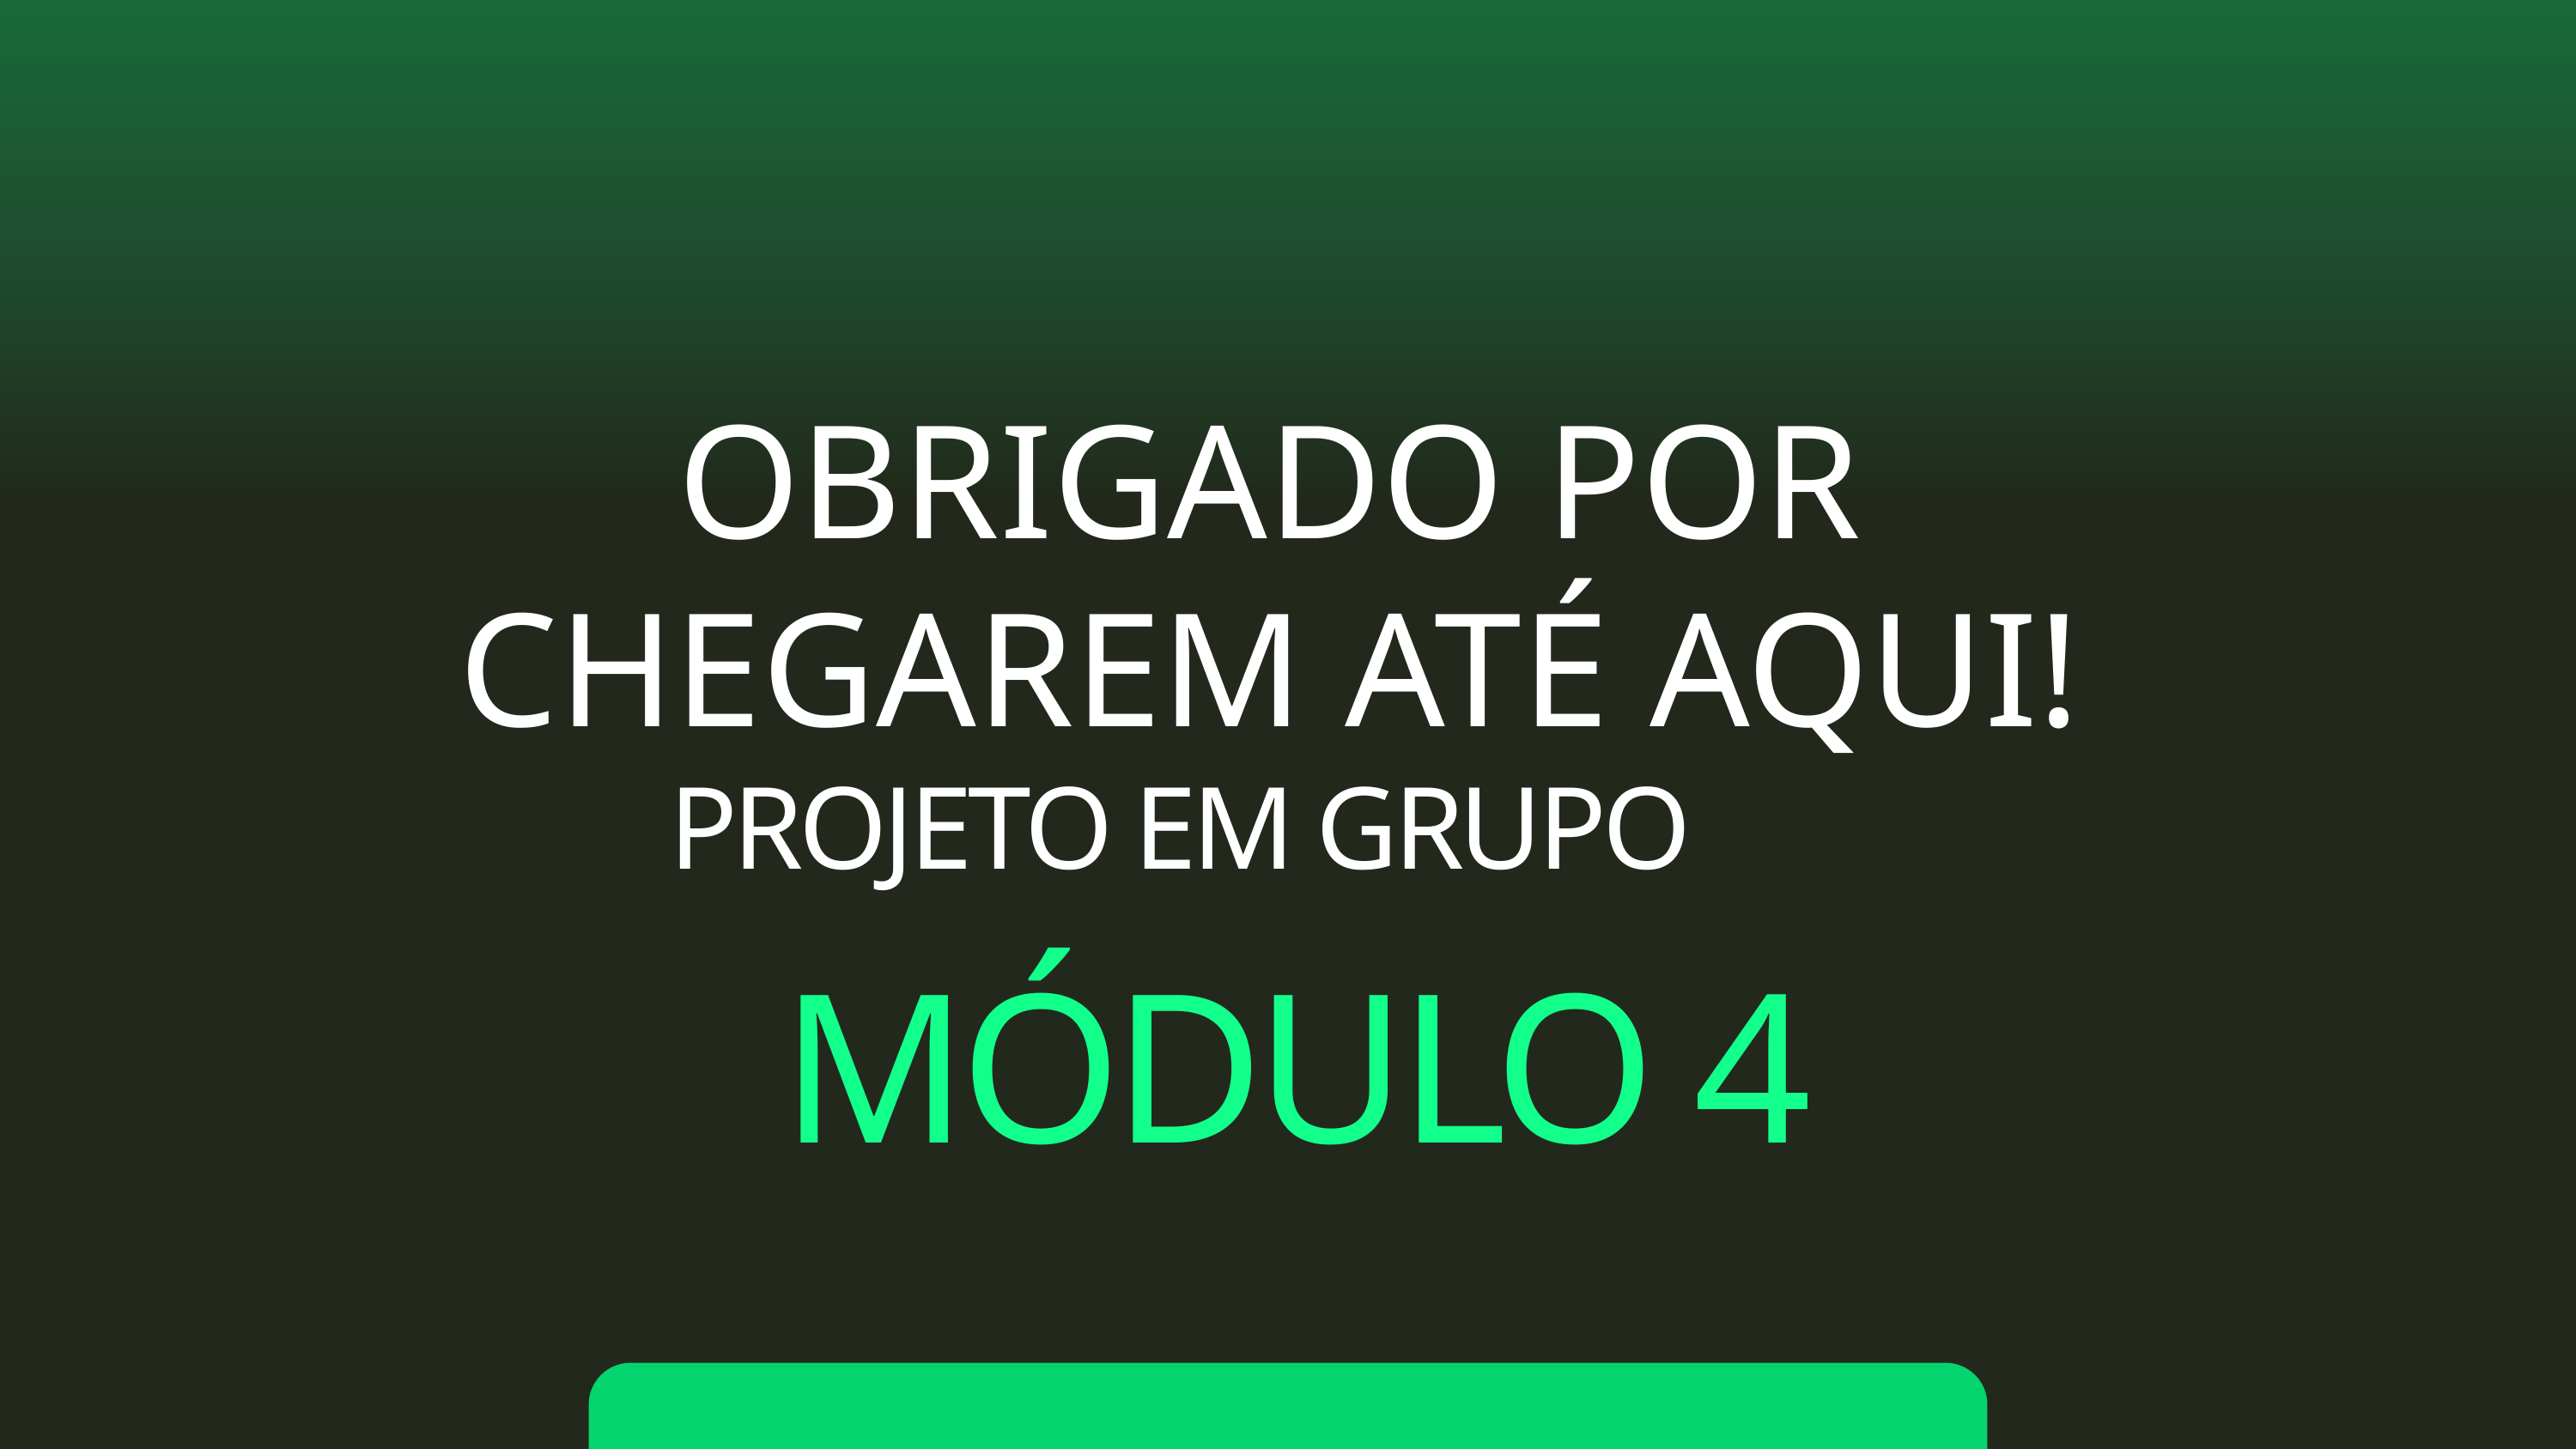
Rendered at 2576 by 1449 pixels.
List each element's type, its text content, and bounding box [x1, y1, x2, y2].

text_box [588, 1362, 1988, 1449]
text_box [0, 0, 2576, 500]
text_box MÓDULO 4 [781, 937, 2576, 1185]
text_box PROJETO EM GRUPO [669, 755, 1907, 893]
text_box OBRIGADO POR CHEGAREM ATÉ AQUI! [248, 381, 2292, 759]
